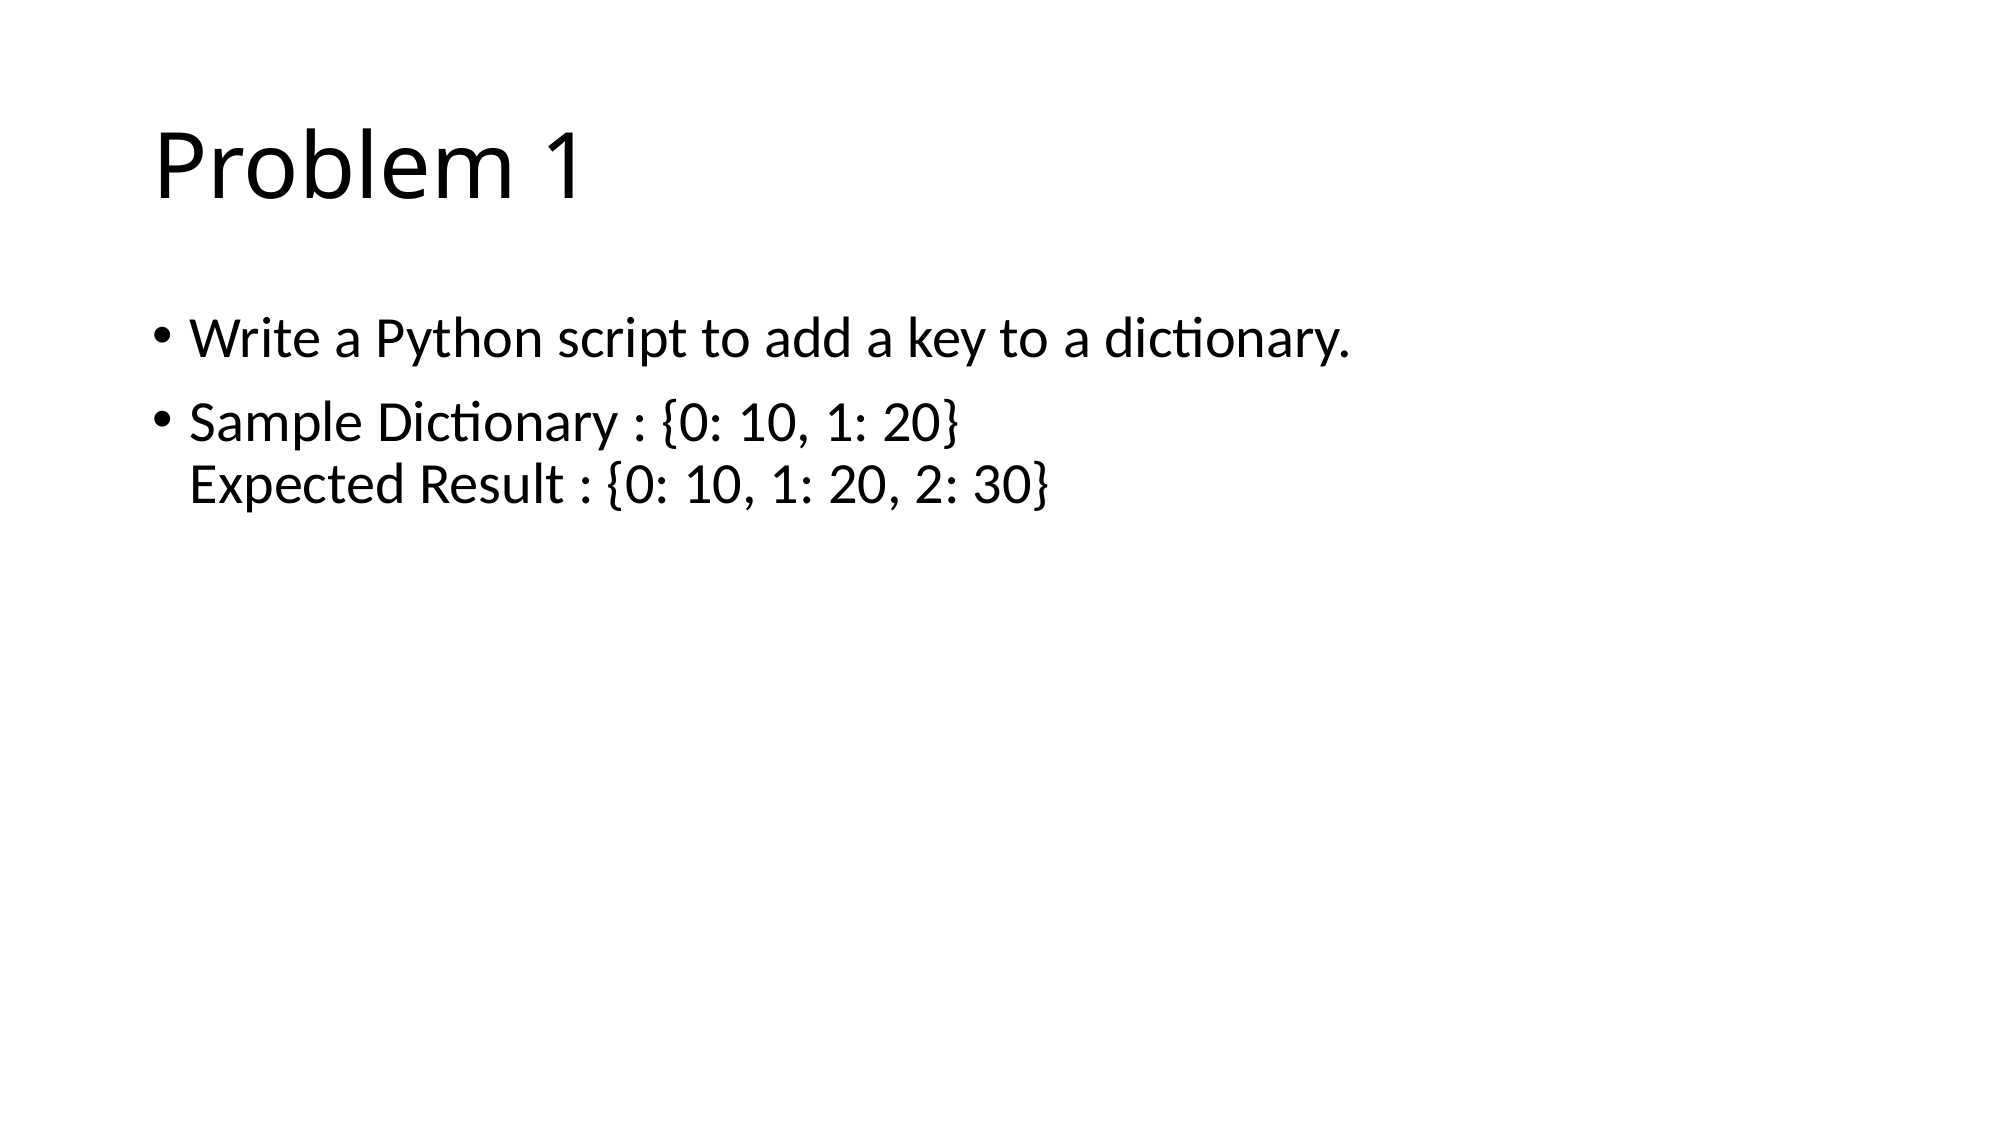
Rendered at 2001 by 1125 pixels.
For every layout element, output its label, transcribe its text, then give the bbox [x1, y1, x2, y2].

list Write a Python script to add a key to a dictionary. Sample Dictionary : {0: 10, 1: 20} Expected Result : {0: 10, 1: 20, 2: 30} [137, 299, 1863, 1014]
title Problem 1 [137, 59, 1863, 278]
